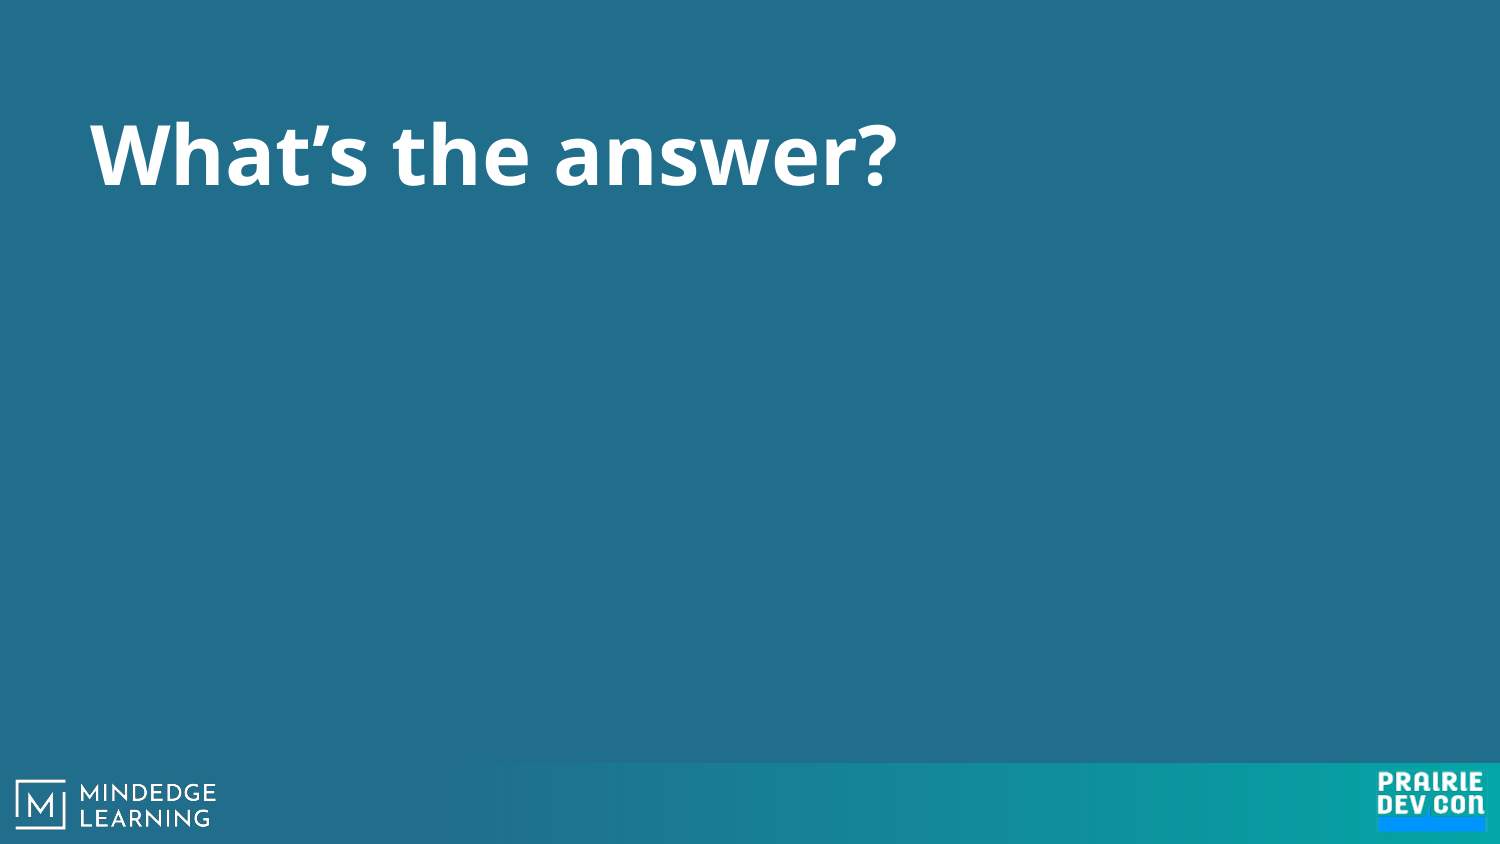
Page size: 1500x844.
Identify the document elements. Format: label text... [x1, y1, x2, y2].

picture [0, 764, 231, 844]
title What’s the answer? [75, 83, 1425, 240]
picture [1376, 770, 1488, 834]
